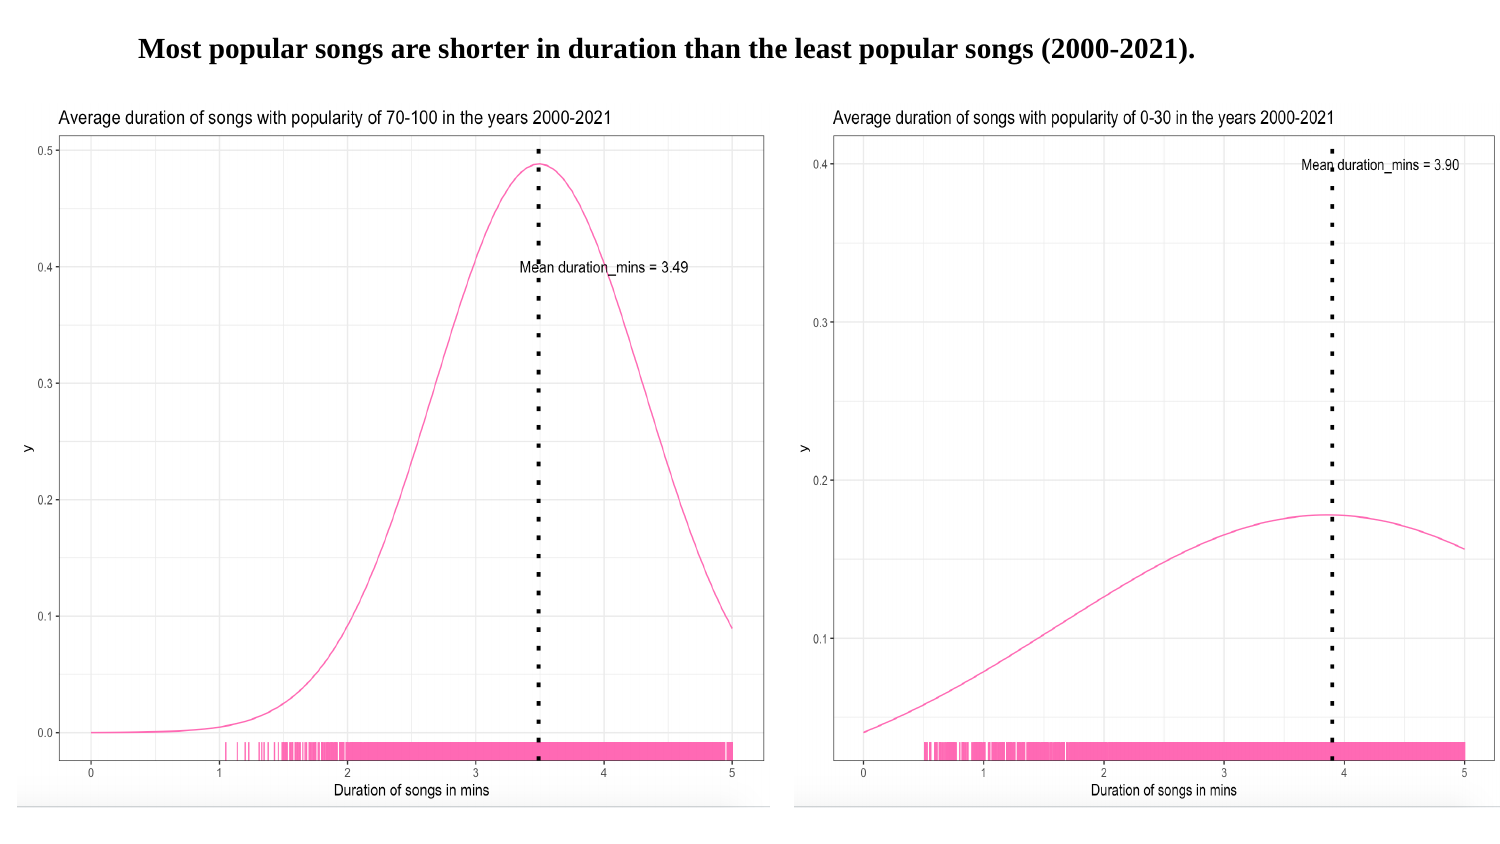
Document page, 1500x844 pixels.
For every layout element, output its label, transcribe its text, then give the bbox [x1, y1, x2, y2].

picture [793, 103, 1500, 809]
text_box Most popular songs are shorter in duration than the least popular songs (2000-2021). [123, 14, 1392, 80]
picture [17, 103, 770, 809]
